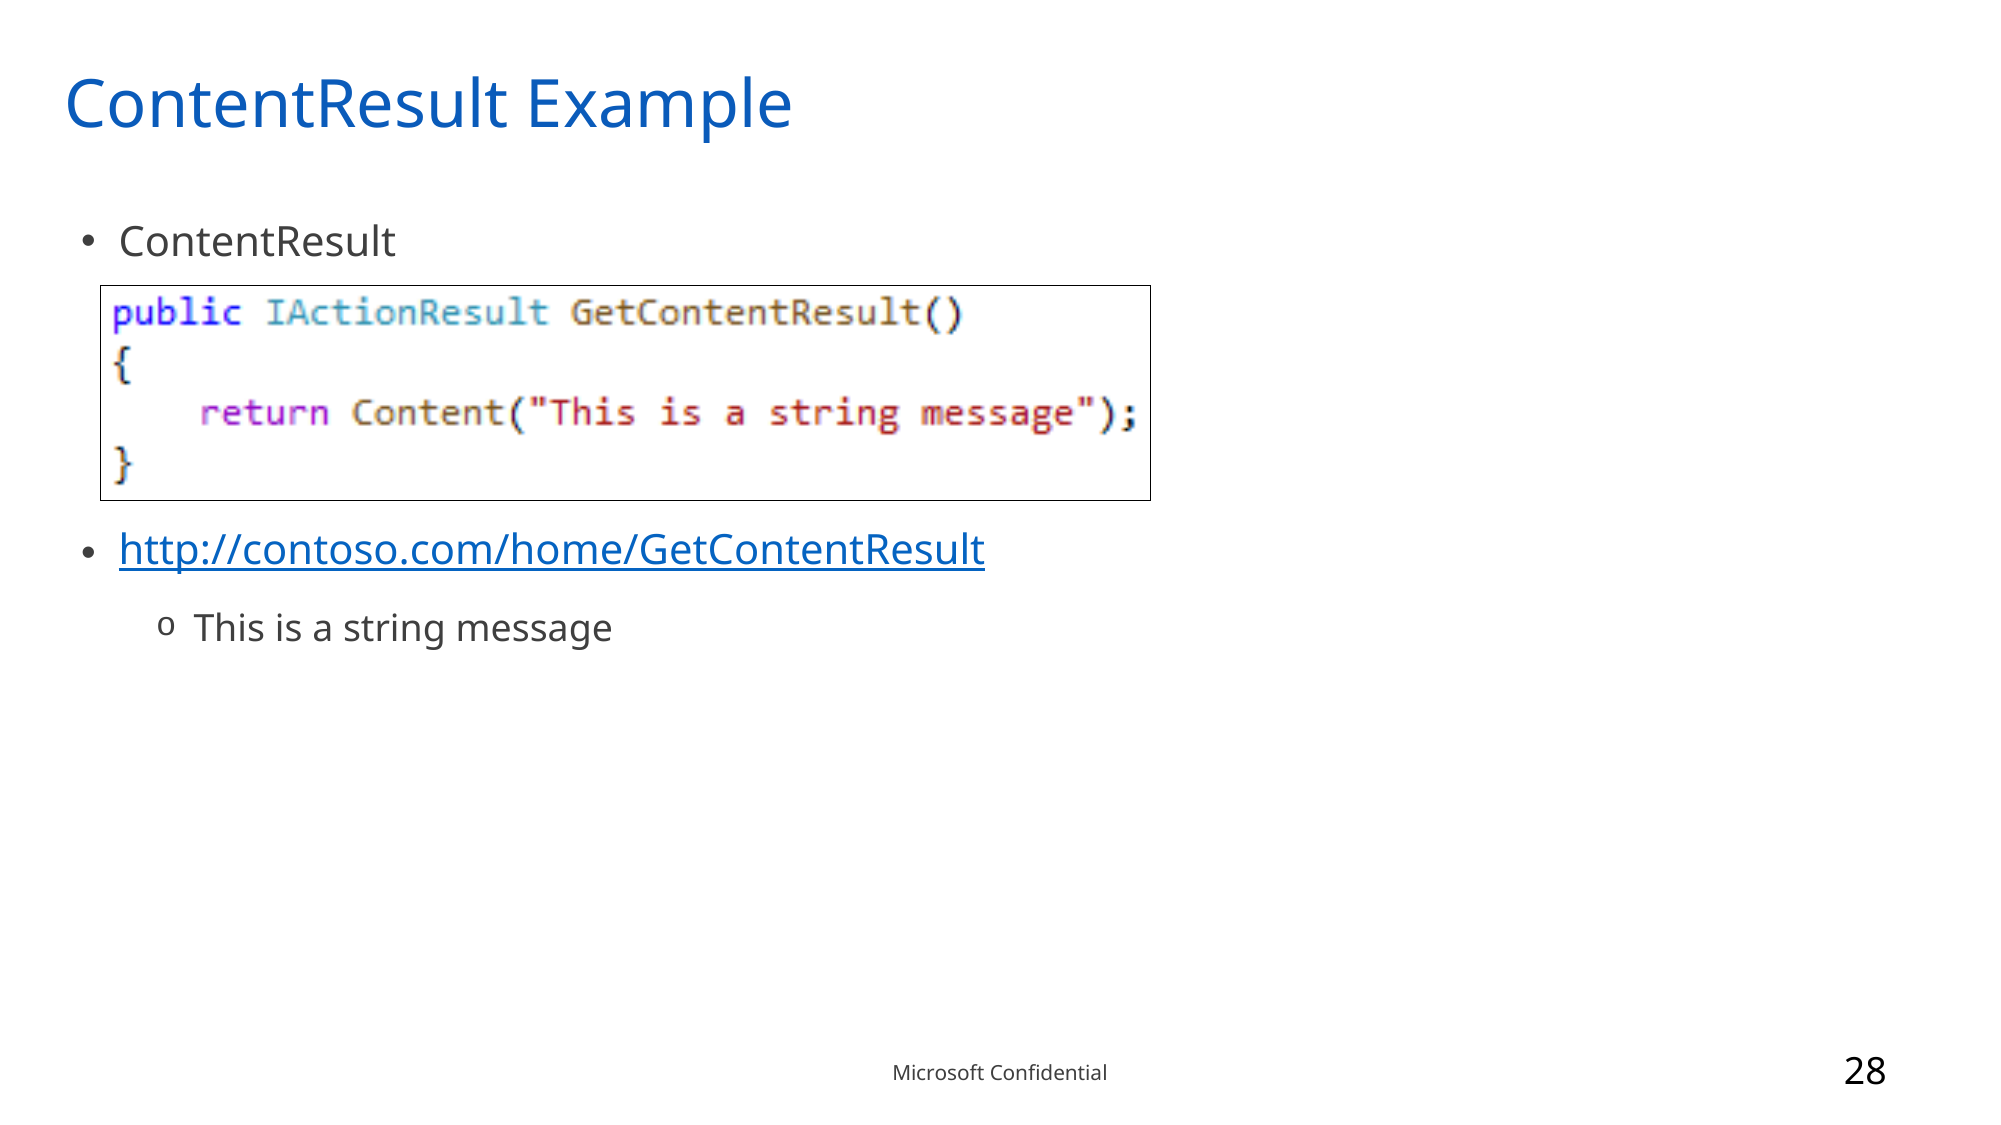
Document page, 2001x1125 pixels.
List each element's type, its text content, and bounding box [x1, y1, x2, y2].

slide_number 28 [1451, 1042, 1902, 1103]
list ContentResult http://contoso.com/home/GetContentResult This is a string message [66, 187, 1899, 1001]
title ContentResult Example [49, 49, 1899, 162]
picture [100, 285, 1151, 501]
